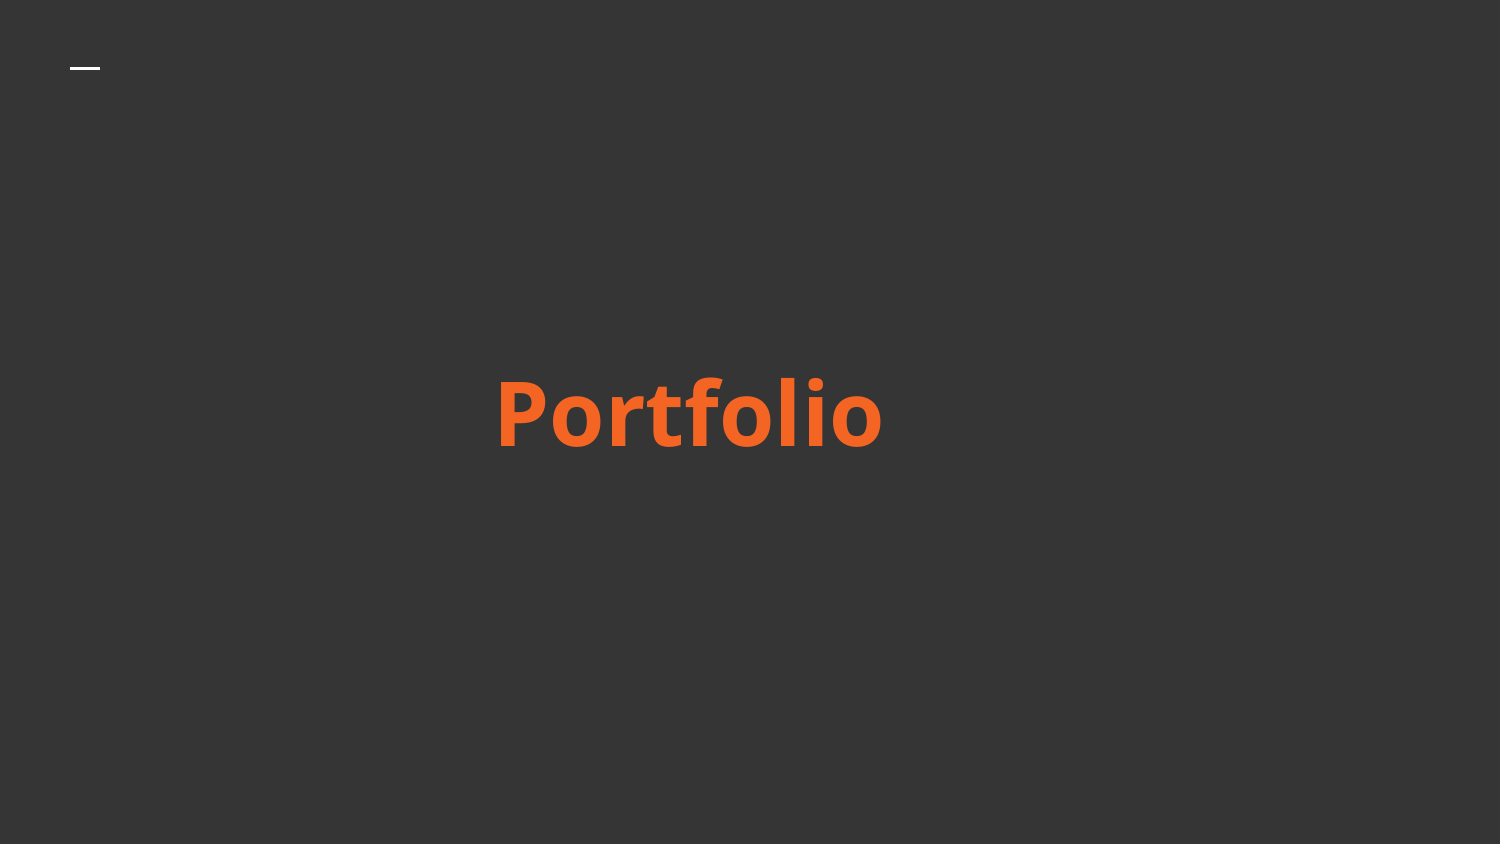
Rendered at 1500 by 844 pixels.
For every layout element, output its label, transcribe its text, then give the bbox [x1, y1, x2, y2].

title Portfolio [478, 341, 1097, 468]
